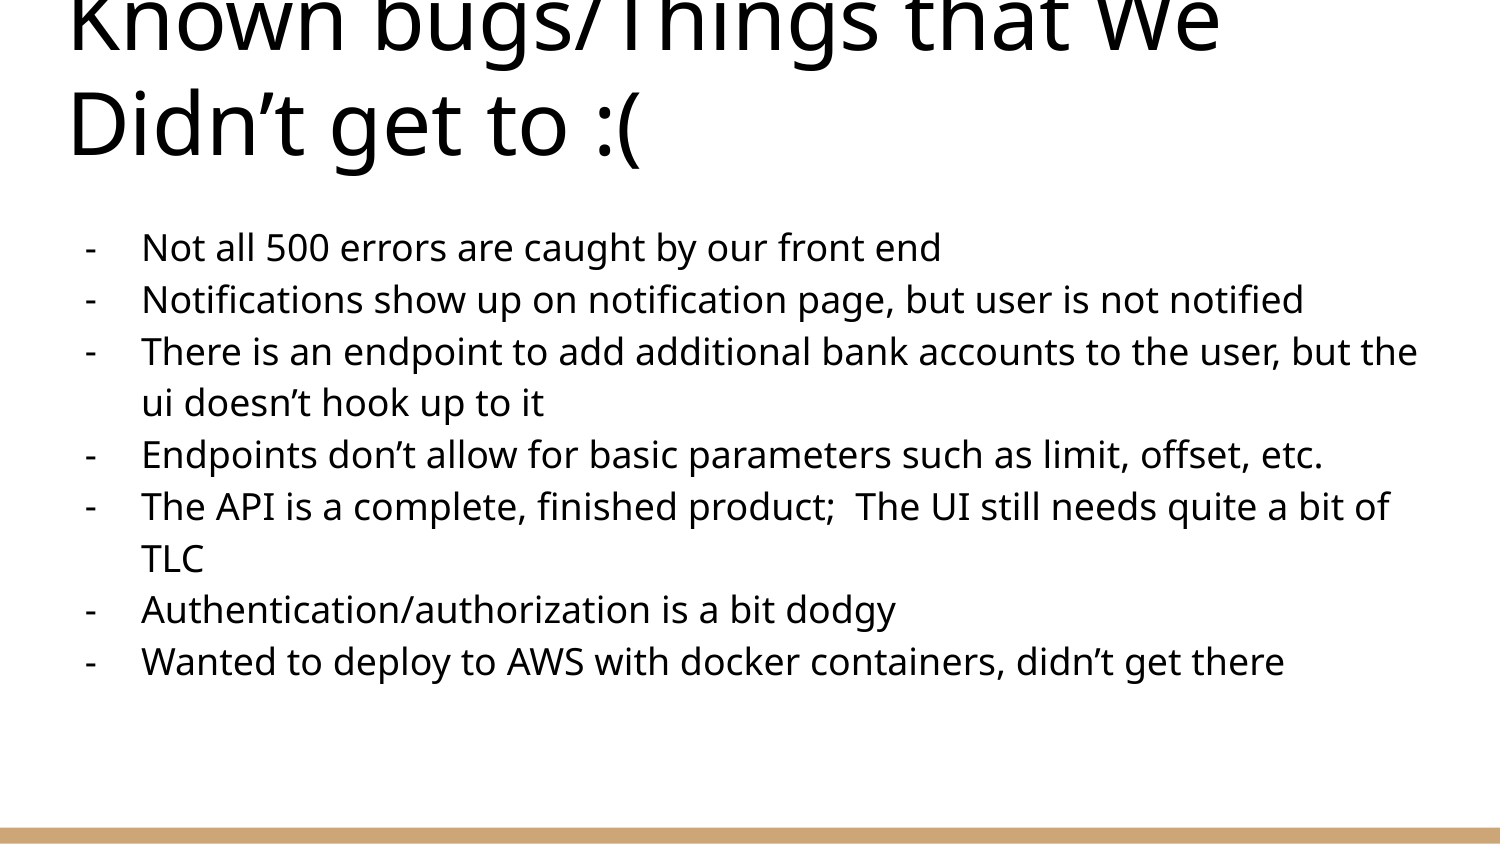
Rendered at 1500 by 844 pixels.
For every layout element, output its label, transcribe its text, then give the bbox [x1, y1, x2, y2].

list Not all 500 errors are caught by our front end Notifications show up on notification page, but user is not notified There is an endpoint to add additional bank accounts to the user, but the ui doesn’t hook up to it Endpoints don’t allow for basic parameters such as limit, offset, etc. The API is a complete, finished product; The UI still needs quite a bit of TLC Authentication/authorization is a bit dodgy Wanted to deploy to AWS with docker containers, didn’t get there [51, 202, 1449, 753]
title Known bugs/Things that We Didn’t get to :( [51, 51, 1449, 189]
